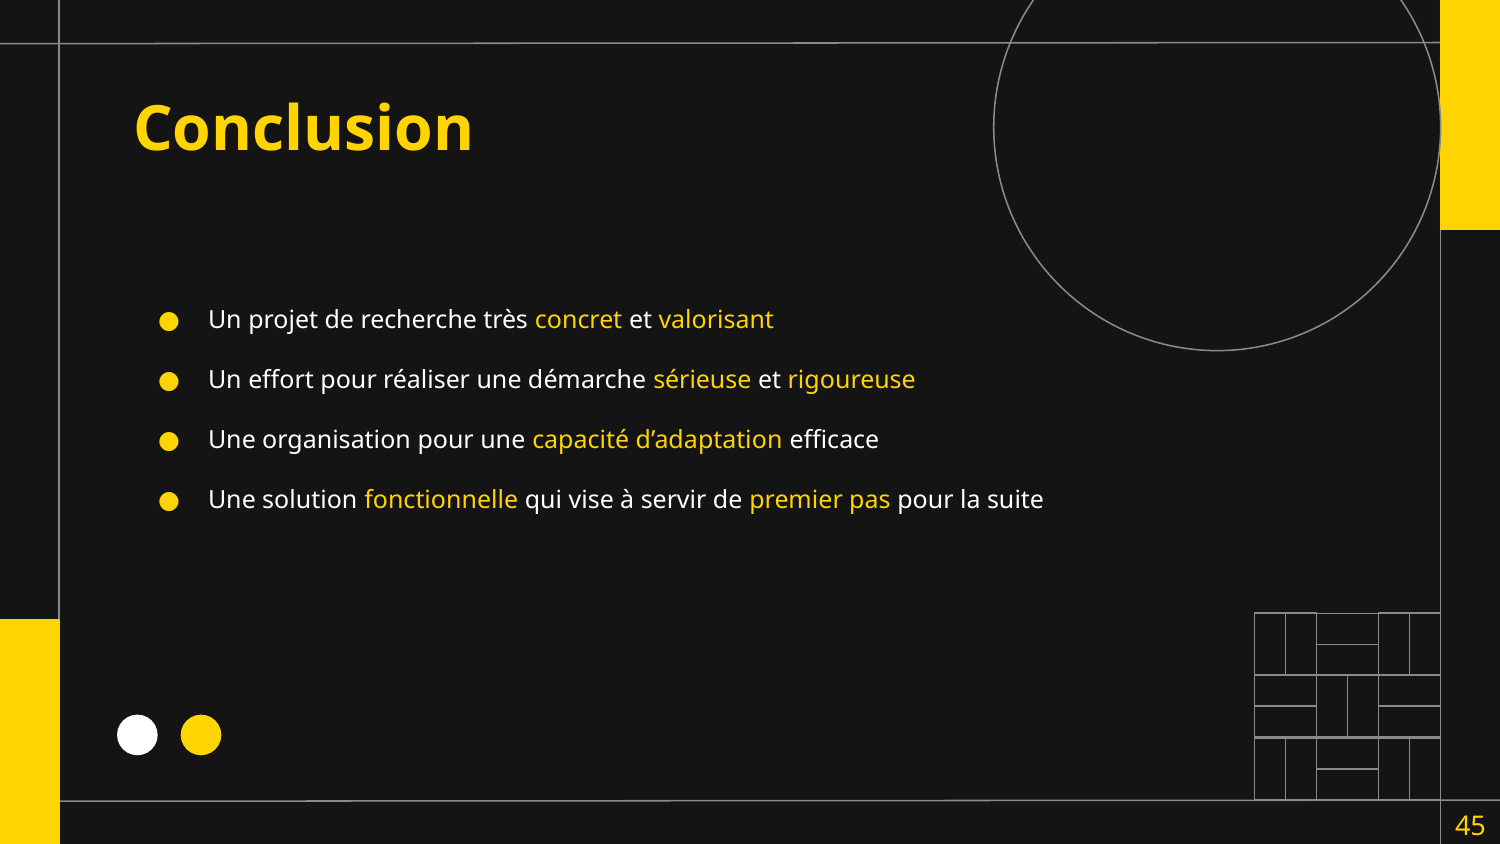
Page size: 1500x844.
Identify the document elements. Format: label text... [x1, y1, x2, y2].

text_box [993, 0, 1441, 351]
title Conclusion [118, 72, 728, 250]
text_box 45 [1437, 801, 1500, 844]
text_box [116, 714, 222, 756]
subtitle Un projet de recherche très concret et valorisant Un effort pour réaliser une démarche sérieuse et rigoureuse Une organisation pour une capacité d’adaptation efficace Une solution fonctionnelle qui vise à servir de premier pas pour la suite [118, 288, 1163, 571]
